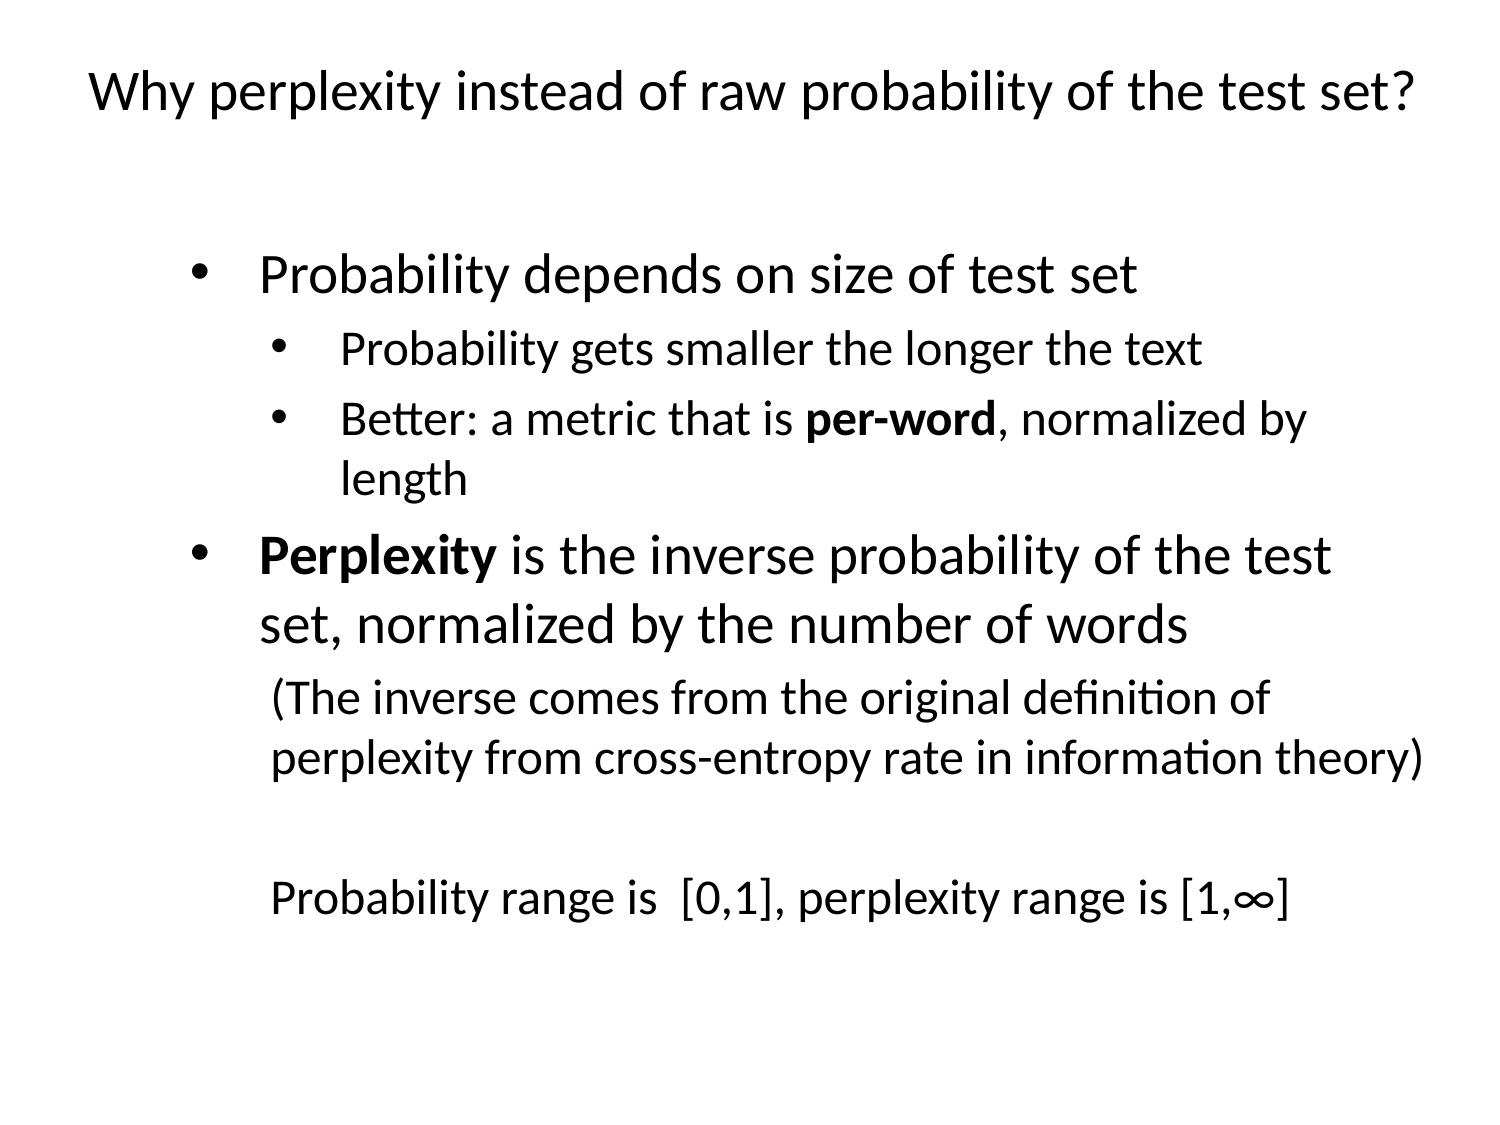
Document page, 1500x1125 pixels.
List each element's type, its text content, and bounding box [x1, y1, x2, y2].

list Probability depends on size of test set Probability gets smaller the longer the text Better: a metric that is per-word, normalized by length Perplexity is the inverse probability of the test set, normalized by the number of words (The inverse comes from the original definition of perplexity from cross-entropy rate in information theory) Probability range is [0,1], perplexity range is [1,∞] [162, 229, 1442, 980]
title Why perplexity instead of raw probability of the test set? [66, 29, 1442, 146]
